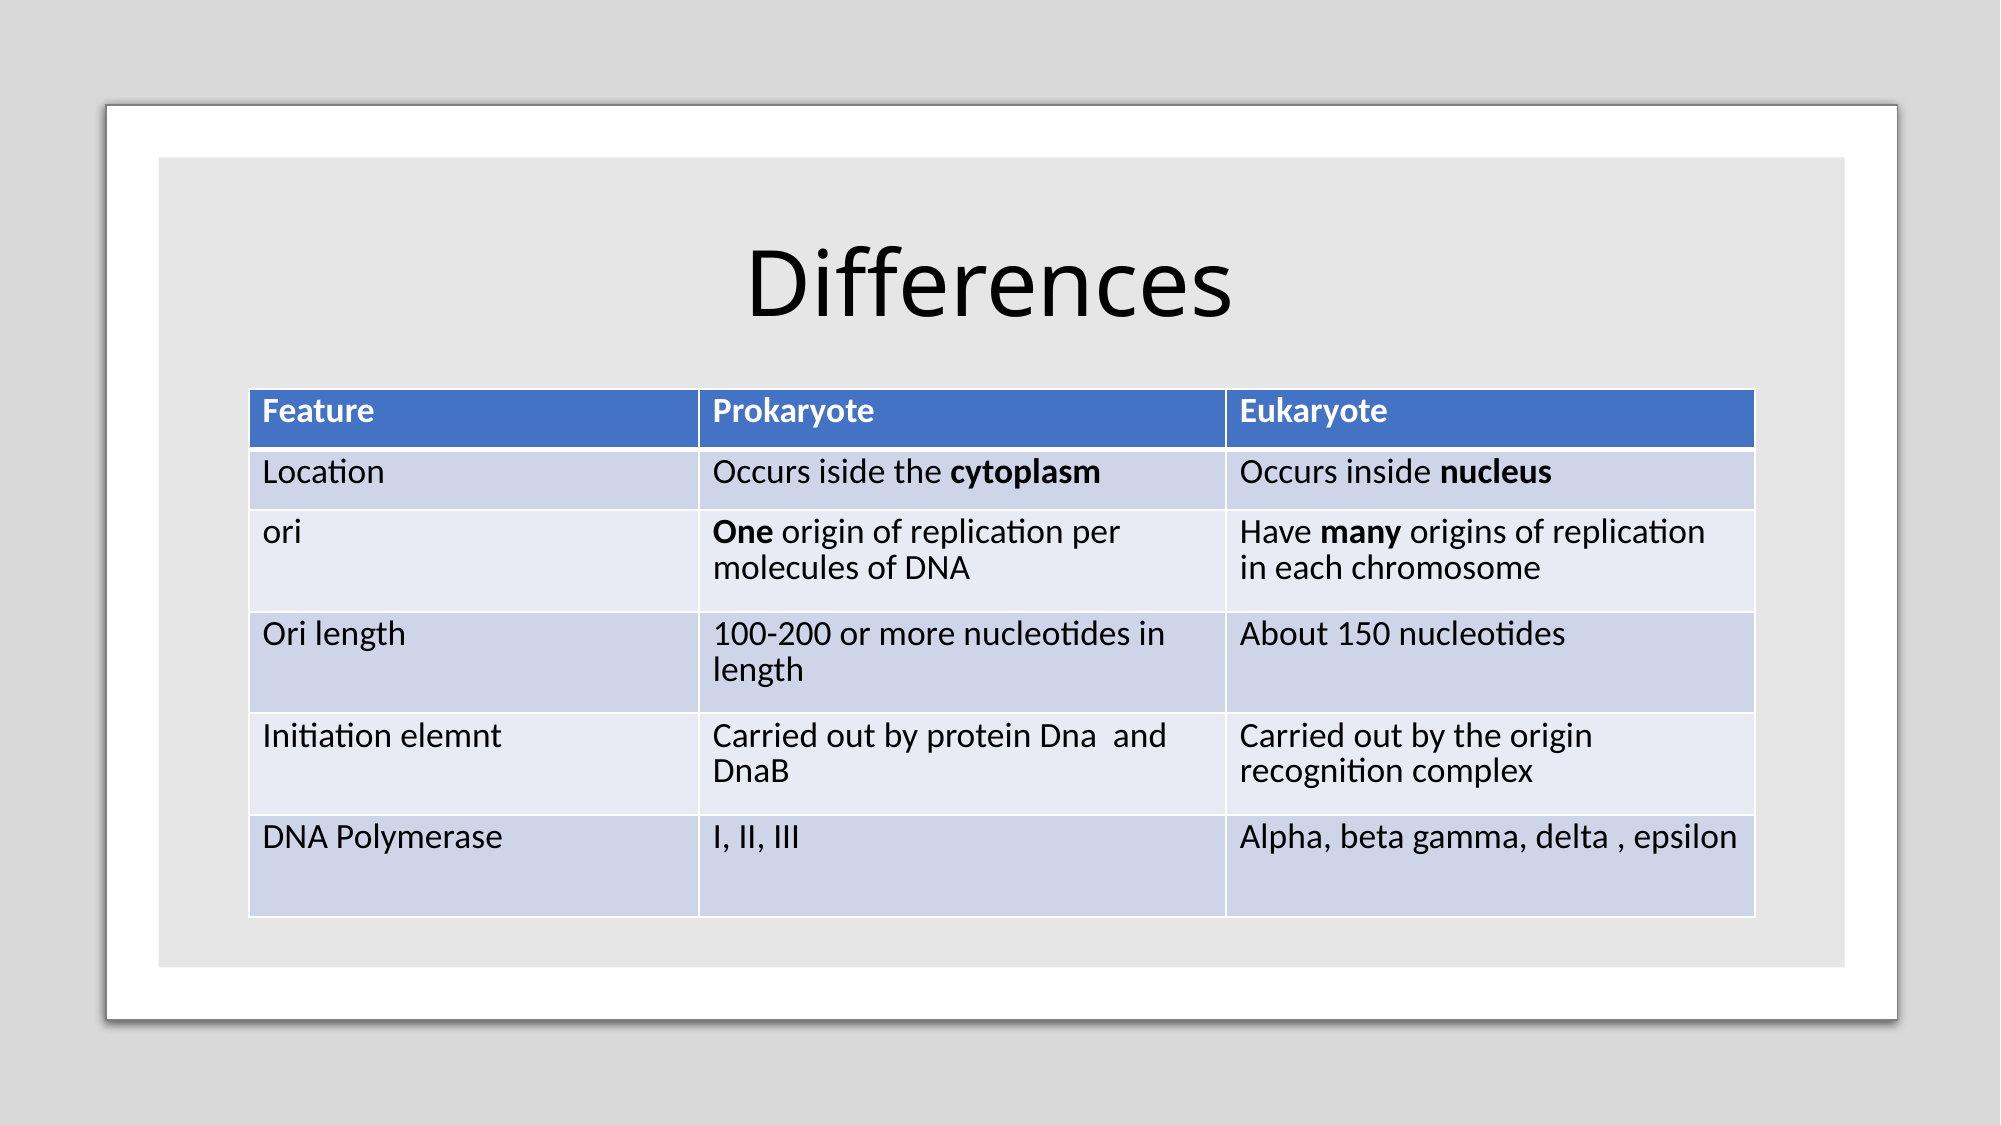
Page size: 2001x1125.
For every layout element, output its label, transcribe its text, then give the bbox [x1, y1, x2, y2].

text_box [105, 104, 1898, 1021]
table_cell Have many origins of replication in each chromosome [1227, 511, 1754, 611]
text_box [0, 0, 2000, 1125]
table_cell Ori length [250, 613, 698, 712]
table_cell Occurs inside nucleus [1227, 452, 1754, 509]
table_cell One origin of replication per molecules of DNA [700, 511, 1225, 611]
text_box [158, 156, 1846, 968]
table_cell Location [250, 452, 698, 509]
table_cell ori [250, 511, 698, 611]
table_header Feature [250, 390, 698, 447]
table_header Prokaryote [700, 390, 1225, 447]
table_header Eukaryote [1227, 390, 1754, 447]
title Differences [211, 210, 1793, 364]
table_cell About 150 nucleotides [1227, 613, 1754, 712]
table_cell Alpha, beta gamma, delta , epsilon [1227, 816, 1754, 916]
table_cell Carried out by protein Dna and DnaB [700, 714, 1225, 814]
table_cell 100-200 or more nucleotides in length [700, 613, 1225, 712]
table_cell I, II, III [700, 816, 1225, 916]
table_cell Initiation elemnt [250, 714, 698, 814]
table_cell Occurs iside the cytoplasm [700, 452, 1225, 509]
table_cell DNA Polymerase [250, 816, 698, 916]
table_cell Carried out by the origin recognition complex [1227, 714, 1754, 814]
